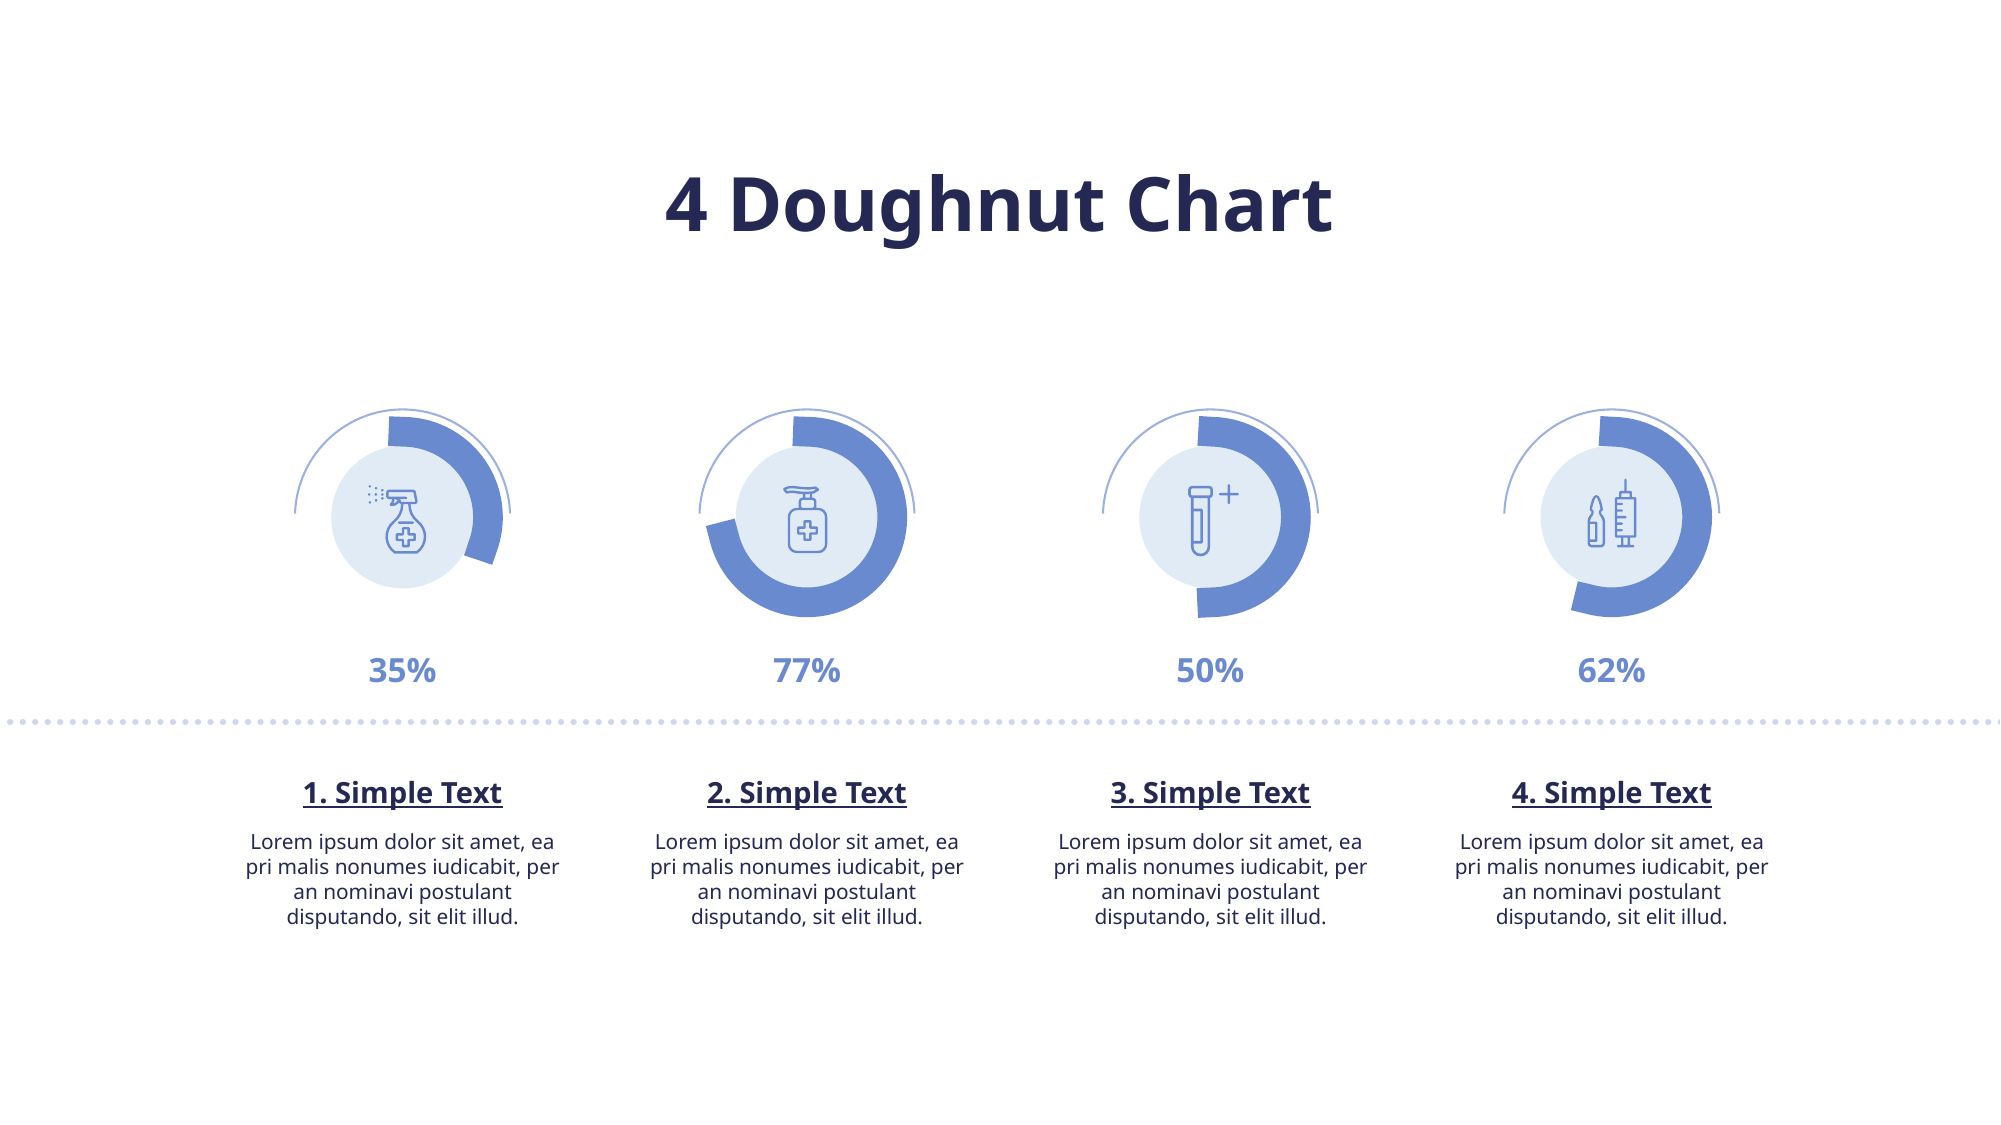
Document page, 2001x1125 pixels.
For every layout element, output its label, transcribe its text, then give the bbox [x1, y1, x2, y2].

text_box Lorem ipsum dolor sit amet, ea pri malis nonumes iudicabit, per an nominavi postulant disputando, sit elit illud. [625, 821, 989, 937]
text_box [1587, 478, 1637, 548]
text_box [1188, 483, 1240, 557]
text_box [1102, 409, 1319, 625]
text_box Lorem ipsum dolor sit amet, ea pri malis nonumes iudicabit, per an nominavi postulant disputando, sit elit illud. [1430, 821, 1794, 937]
text_box 3. Simple Text [1033, 767, 1388, 817]
text_box 2. Simple Text [629, 767, 985, 817]
text_box Lorem ipsum dolor sit amet, ea pri malis nonumes iudicabit, per an nominavi postulant disputando, sit elit illud. [222, 821, 583, 937]
text_box 77% [718, 642, 896, 697]
text_box Lorem ipsum dolor sit amet, ea pri malis nonumes iudicabit, per an nominavi postulant disputando, sit elit illud. [1028, 821, 1393, 937]
title 4 Doughnut Chart [137, 98, 1863, 317]
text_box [367, 484, 427, 554]
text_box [782, 485, 828, 554]
text_box 62% [1523, 642, 1701, 697]
text_box 35% [314, 642, 492, 697]
text_box 1. Simple Text [225, 767, 580, 817]
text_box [699, 409, 915, 625]
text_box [1504, 409, 1720, 625]
text_box 50% [1121, 642, 1300, 697]
text_box 4. Simple Text [1434, 767, 1790, 817]
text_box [295, 409, 511, 625]
